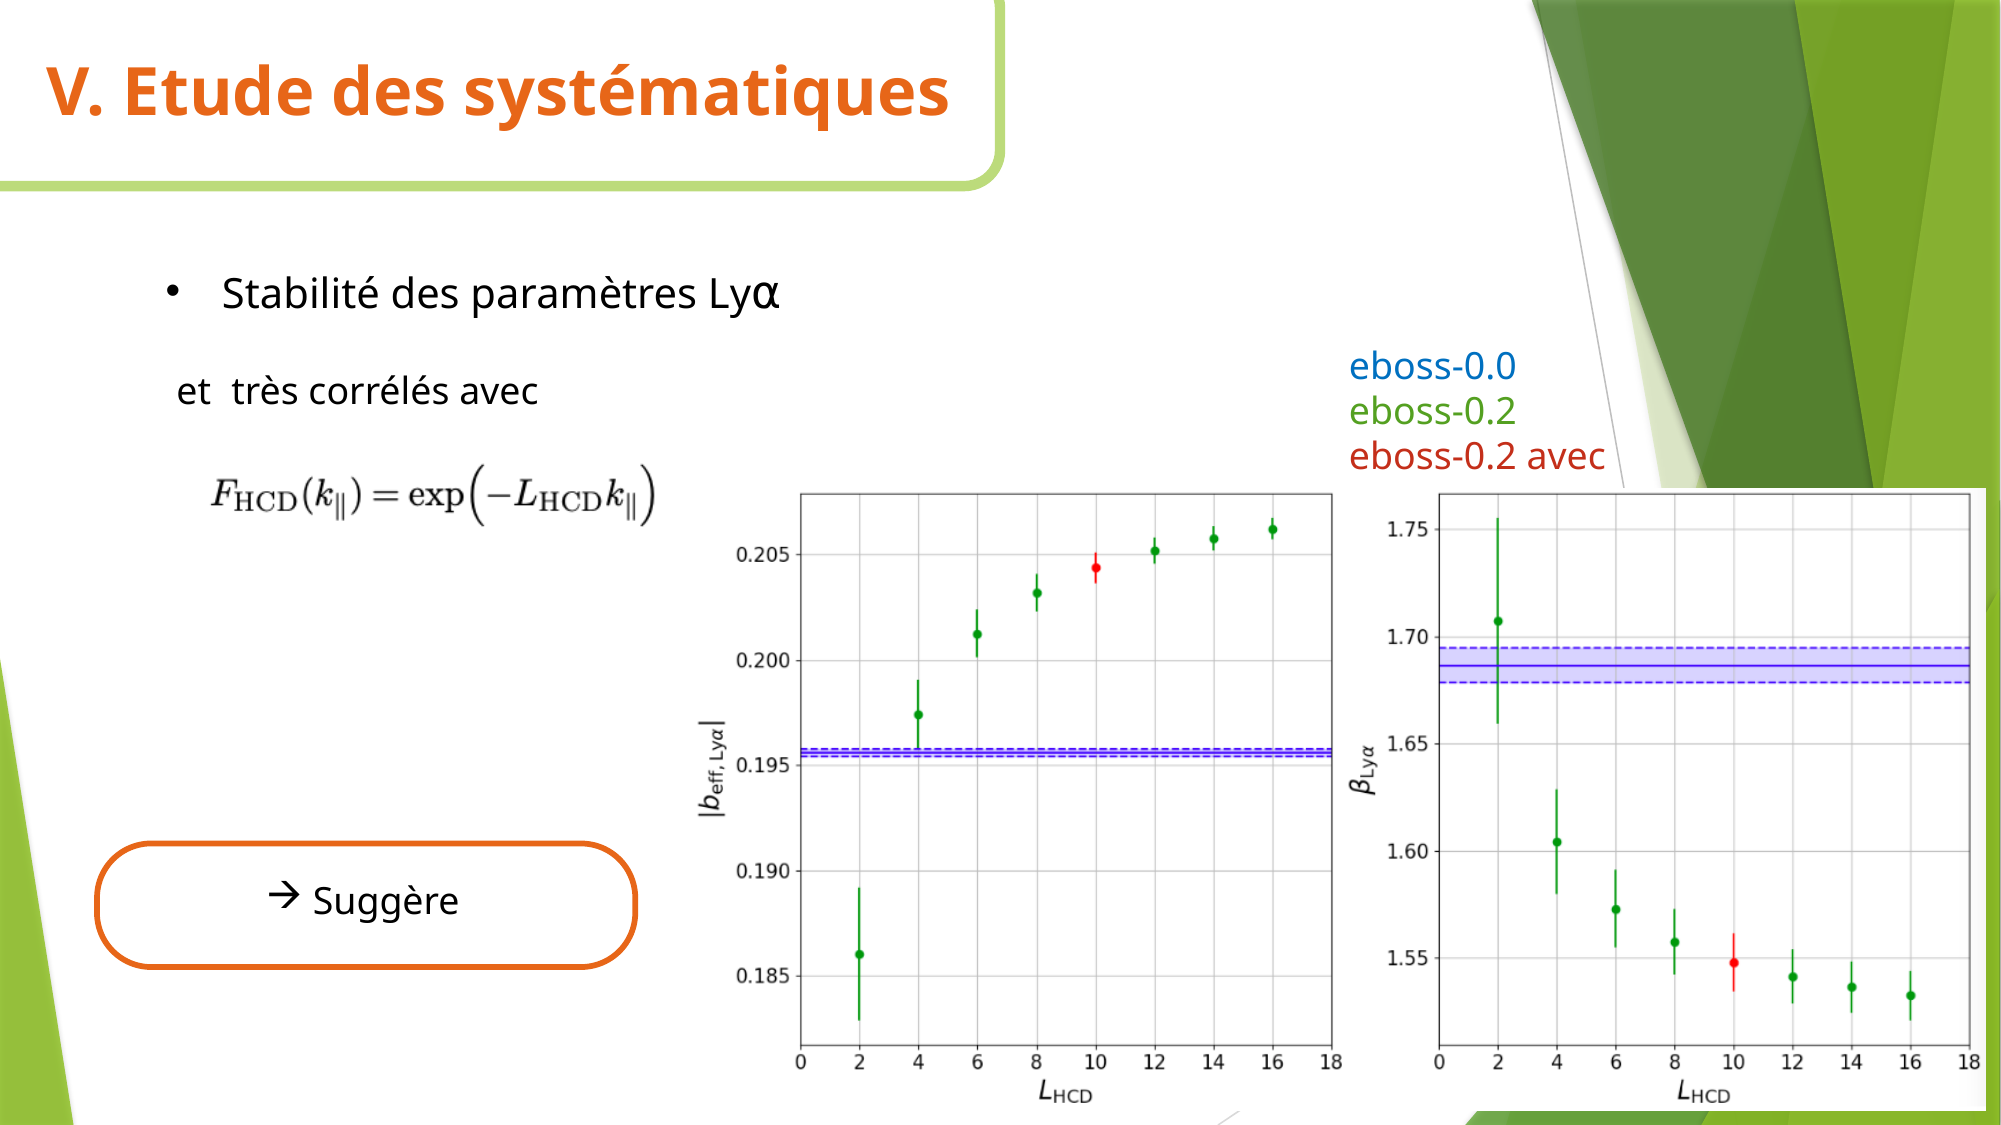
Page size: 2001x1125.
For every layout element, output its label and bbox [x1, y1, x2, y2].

picture [202, 458, 665, 532]
text_box [95, 841, 637, 969]
picture [692, 488, 1987, 1112]
text_box [0, 0, 1002, 188]
